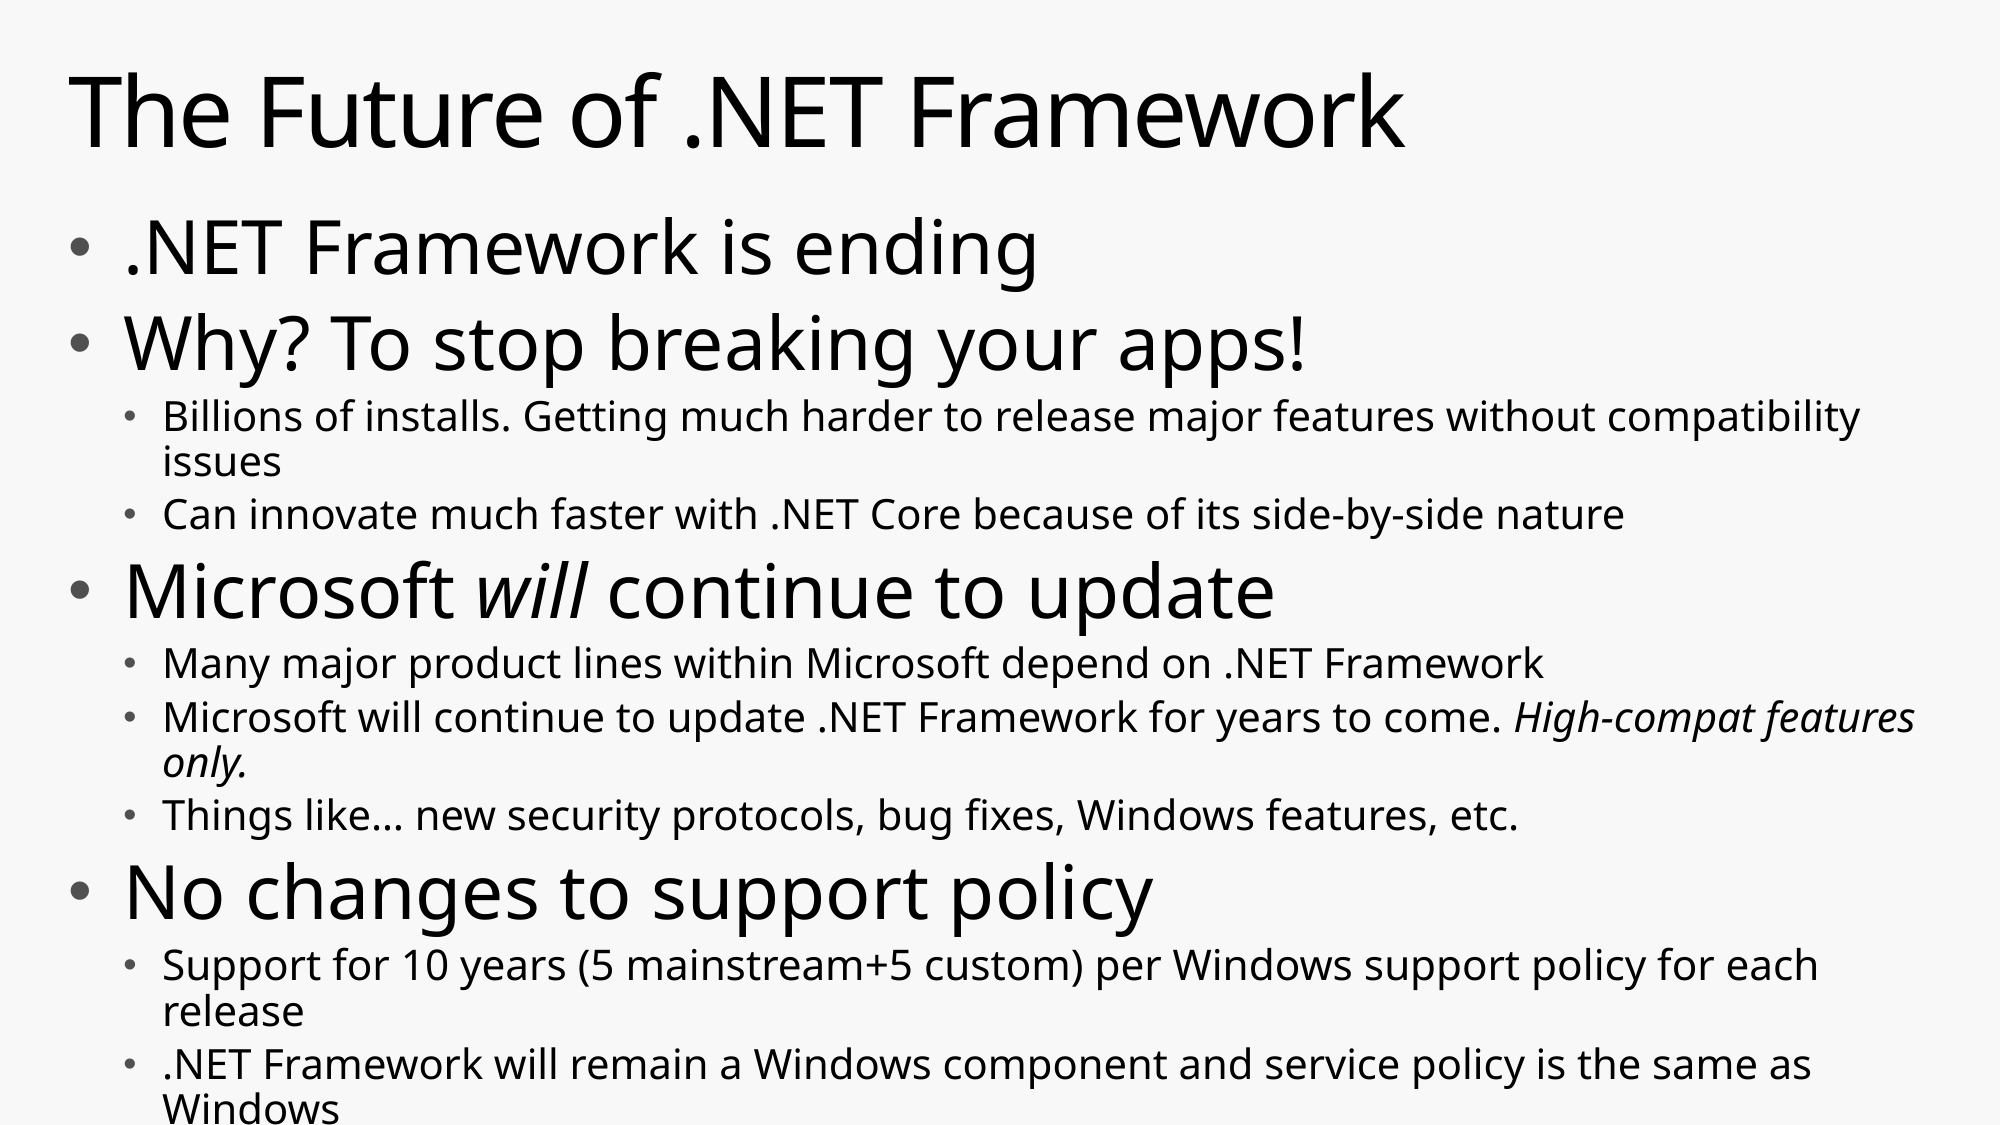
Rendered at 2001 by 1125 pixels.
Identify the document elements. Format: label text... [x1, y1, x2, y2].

list .NET Framework is ending Why? To stop breaking your apps! Billions of installs. Getting much harder to release major features without compatibility issues Can innovate much faster with .NET Core because of its side-by-side nature Microsoft will continue to update Many major product lines within Microsoft depend on .NET Framework Microsoft will continue to update .NET Framework for years to come. High-compat features only. Things like… new security protocols, bug fixes, Windows features, etc. No changes to support policy Support for 10 years (5 mainstream+5 custom) per Windows support policy for each release .NET Framework will remain a Windows component and service policy is the same as Windows Recommend new development on .NET Core [44, 196, 1956, 1125]
title The Future of .NET Framework [44, 47, 1957, 196]
